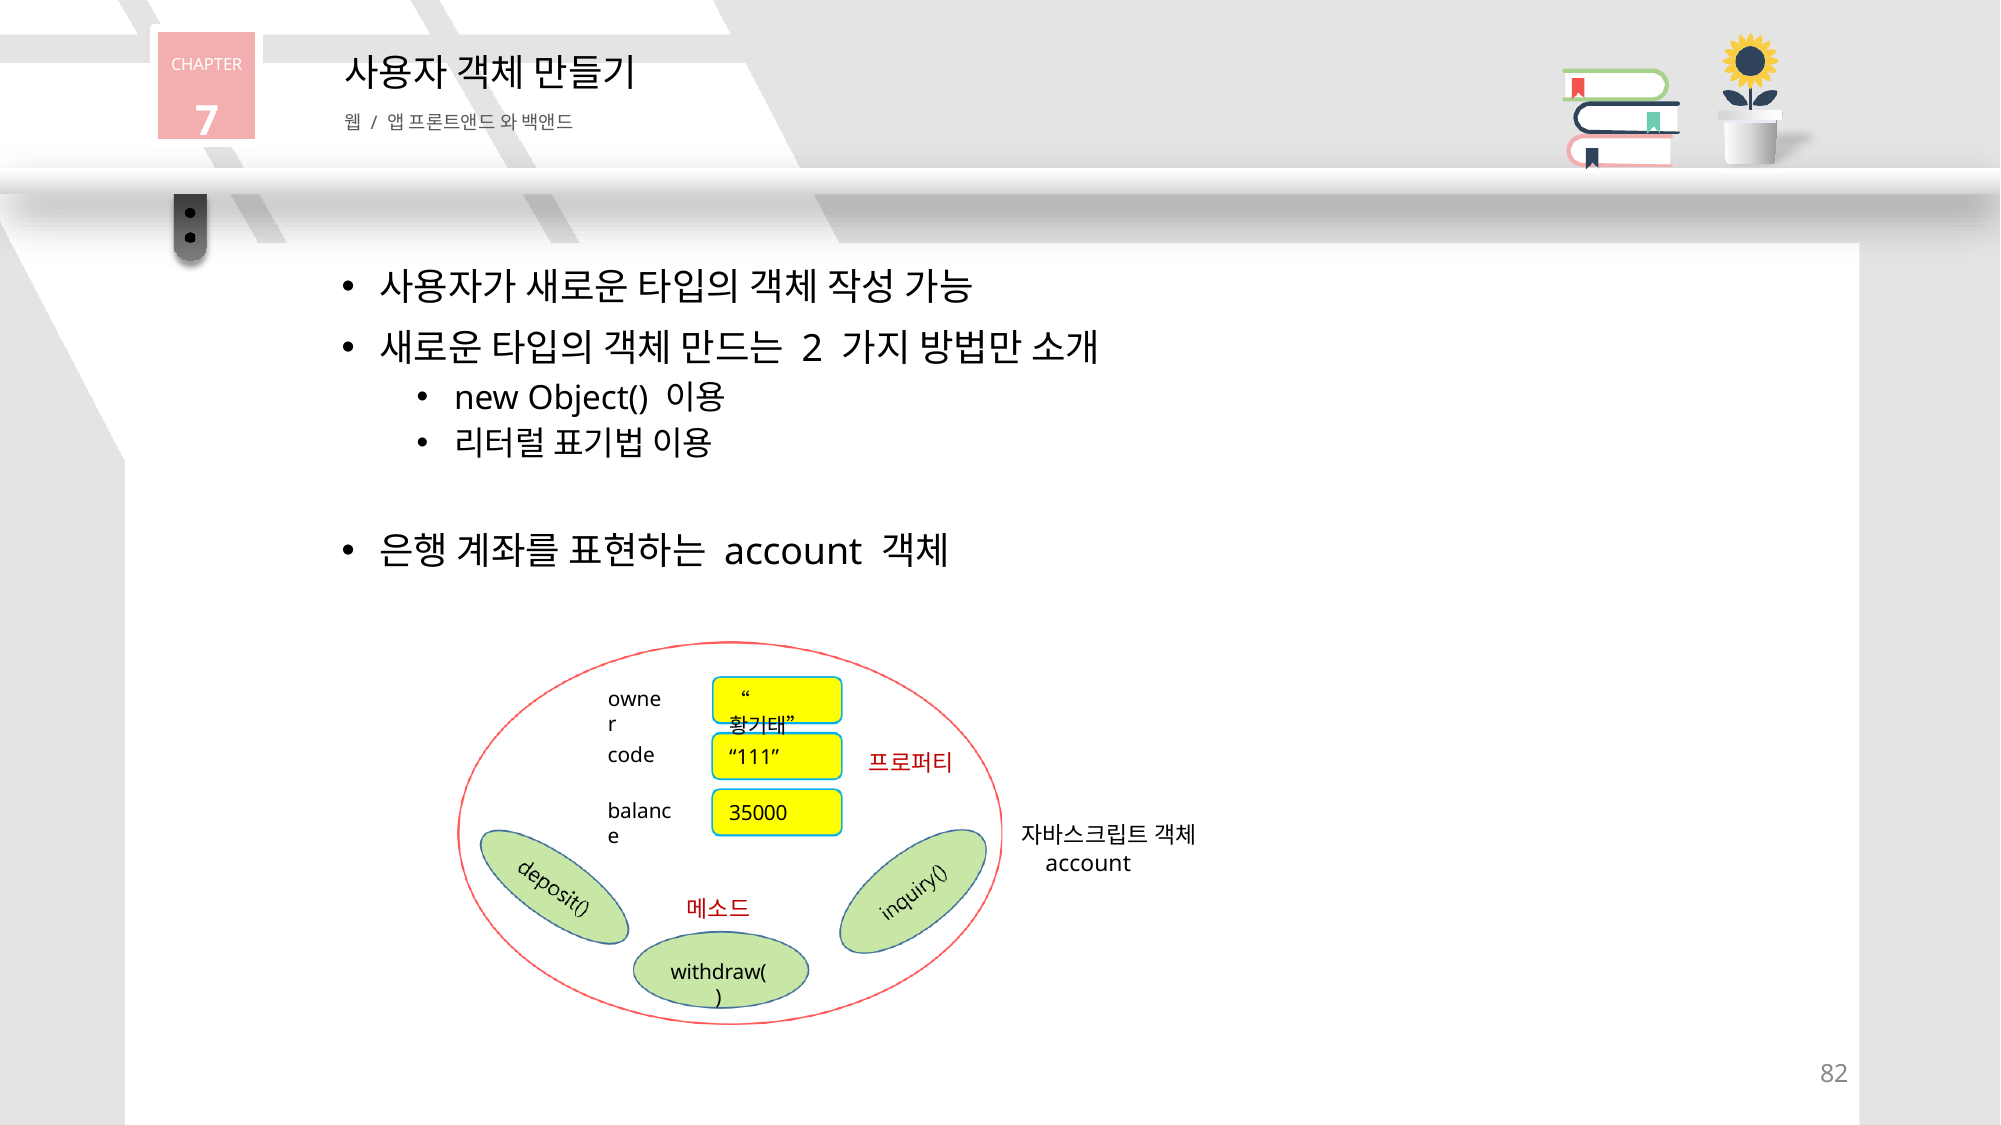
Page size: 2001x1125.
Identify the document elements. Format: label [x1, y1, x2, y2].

text_box [0, 0, 2000, 1125]
title [342, 47, 674, 238]
